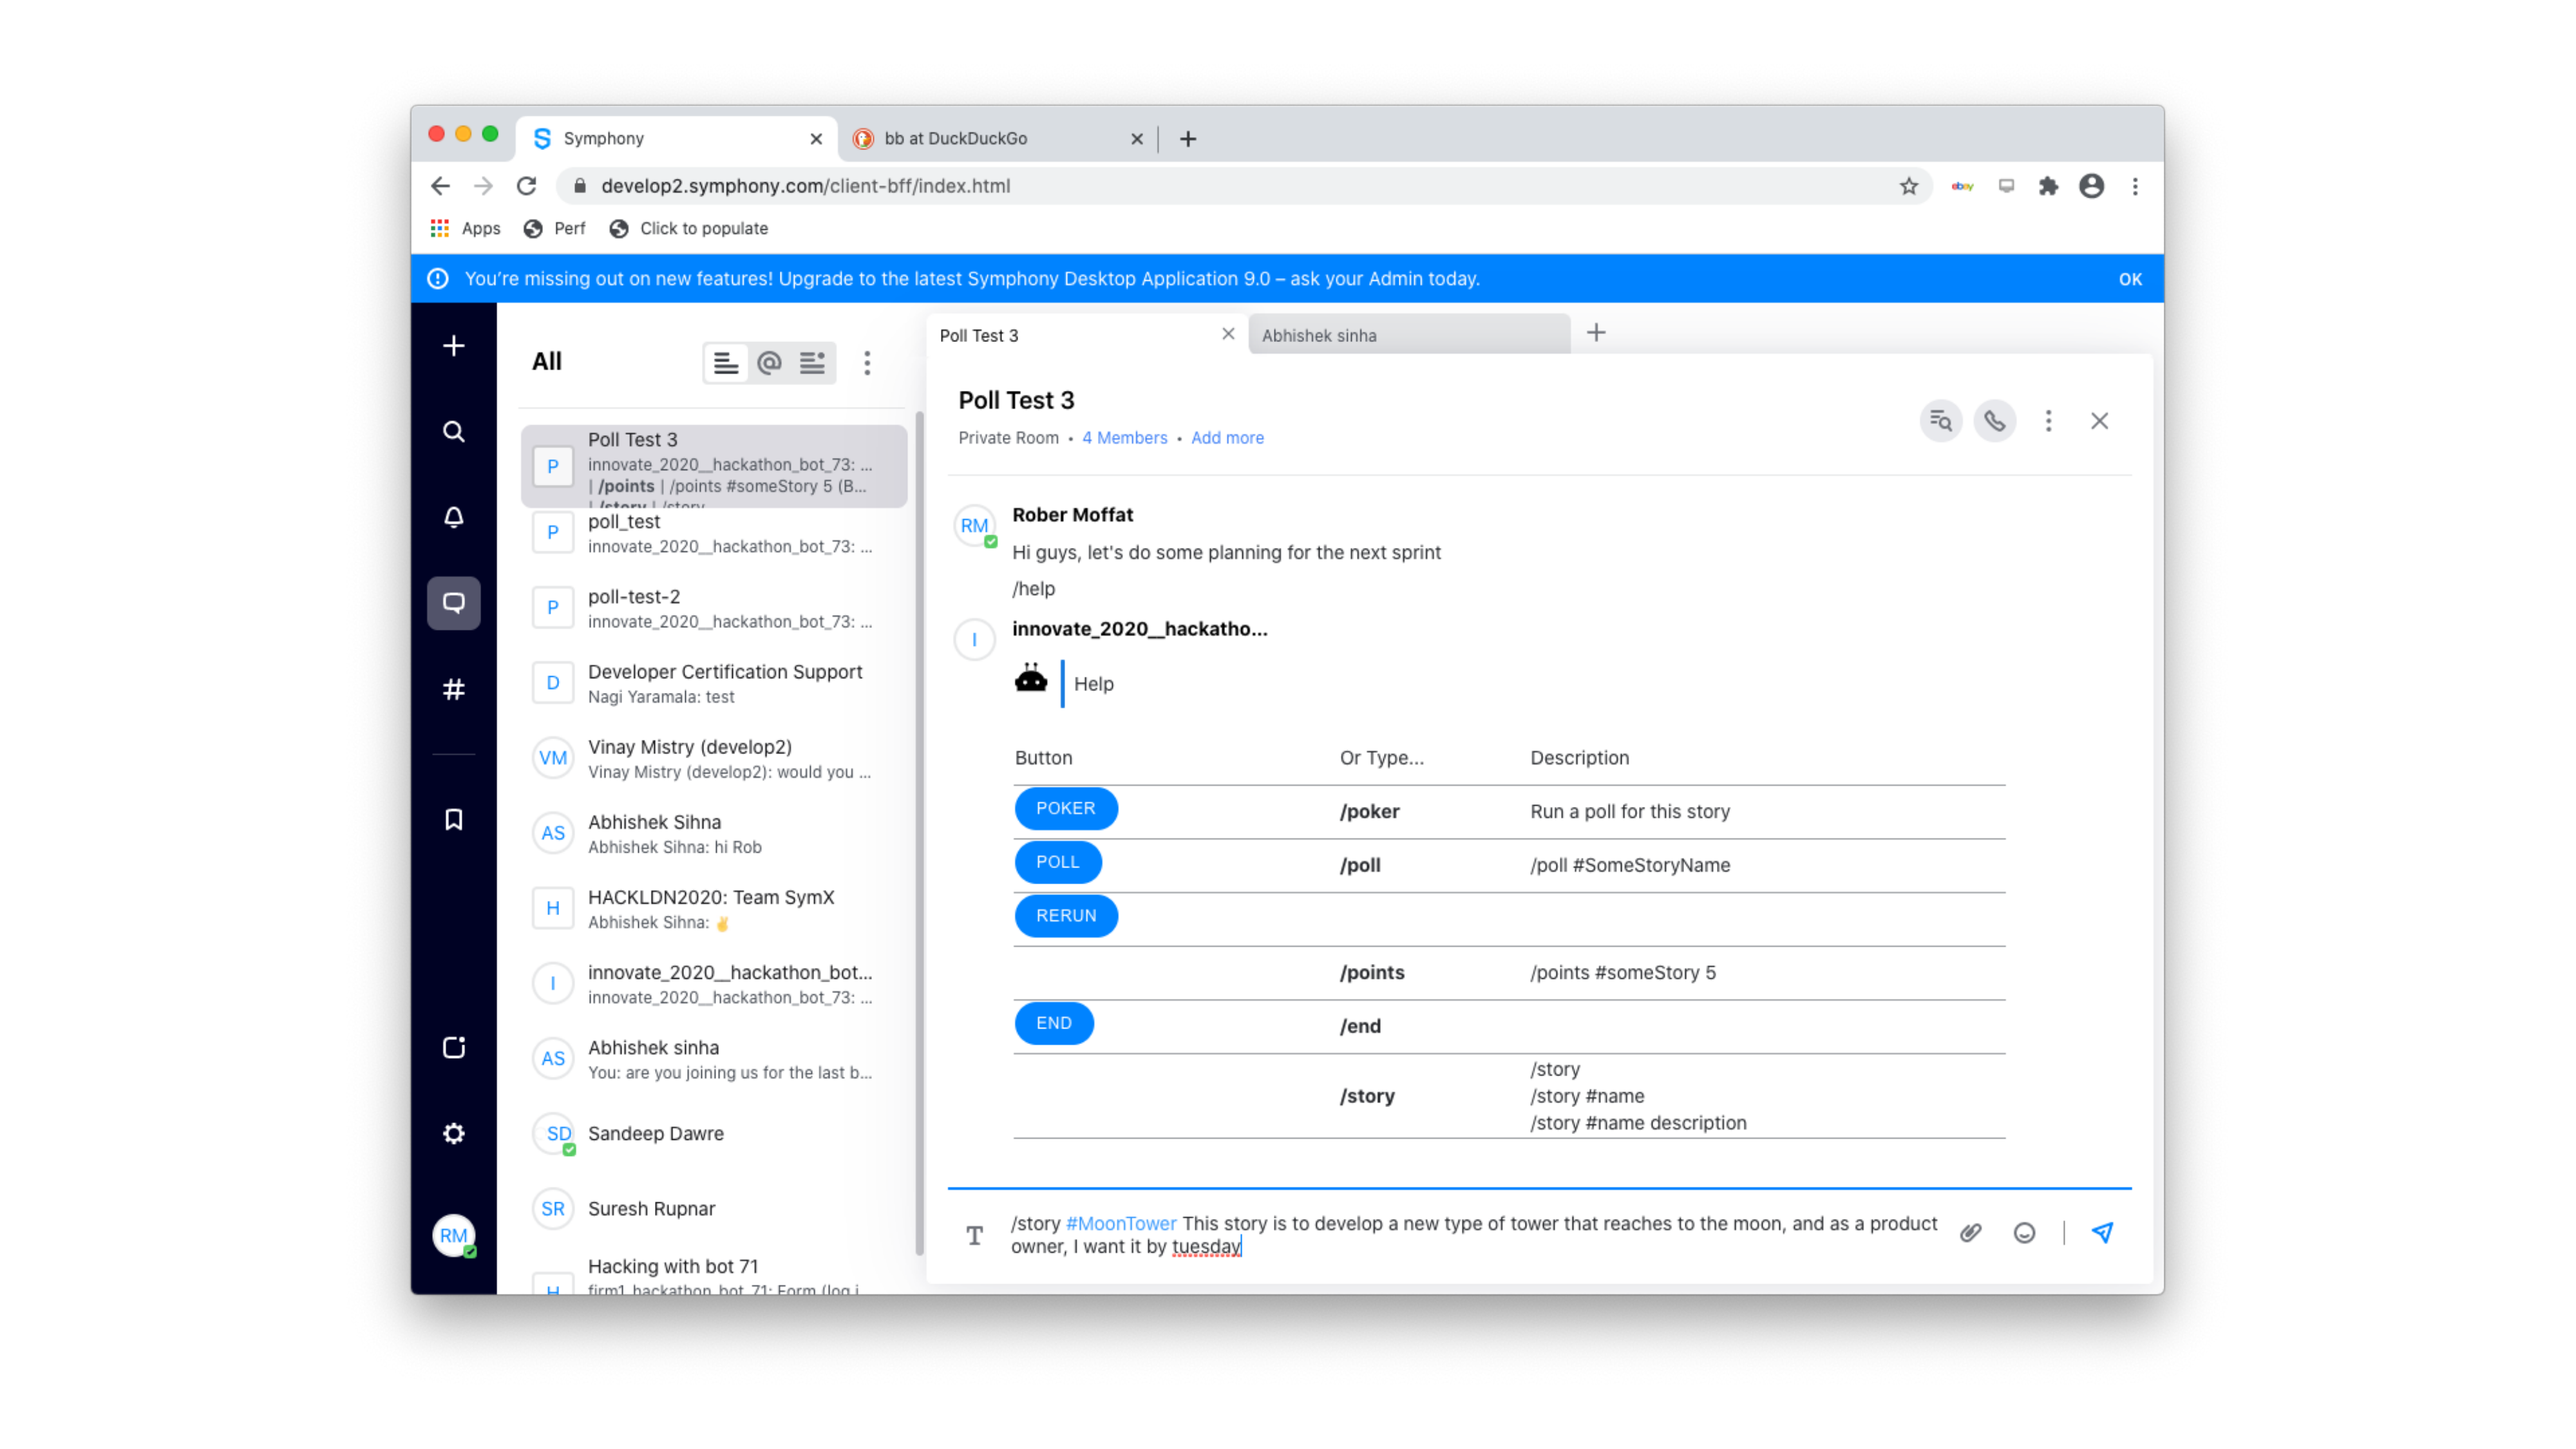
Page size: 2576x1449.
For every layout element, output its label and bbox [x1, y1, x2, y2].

picture [336, 55, 2240, 1394]
